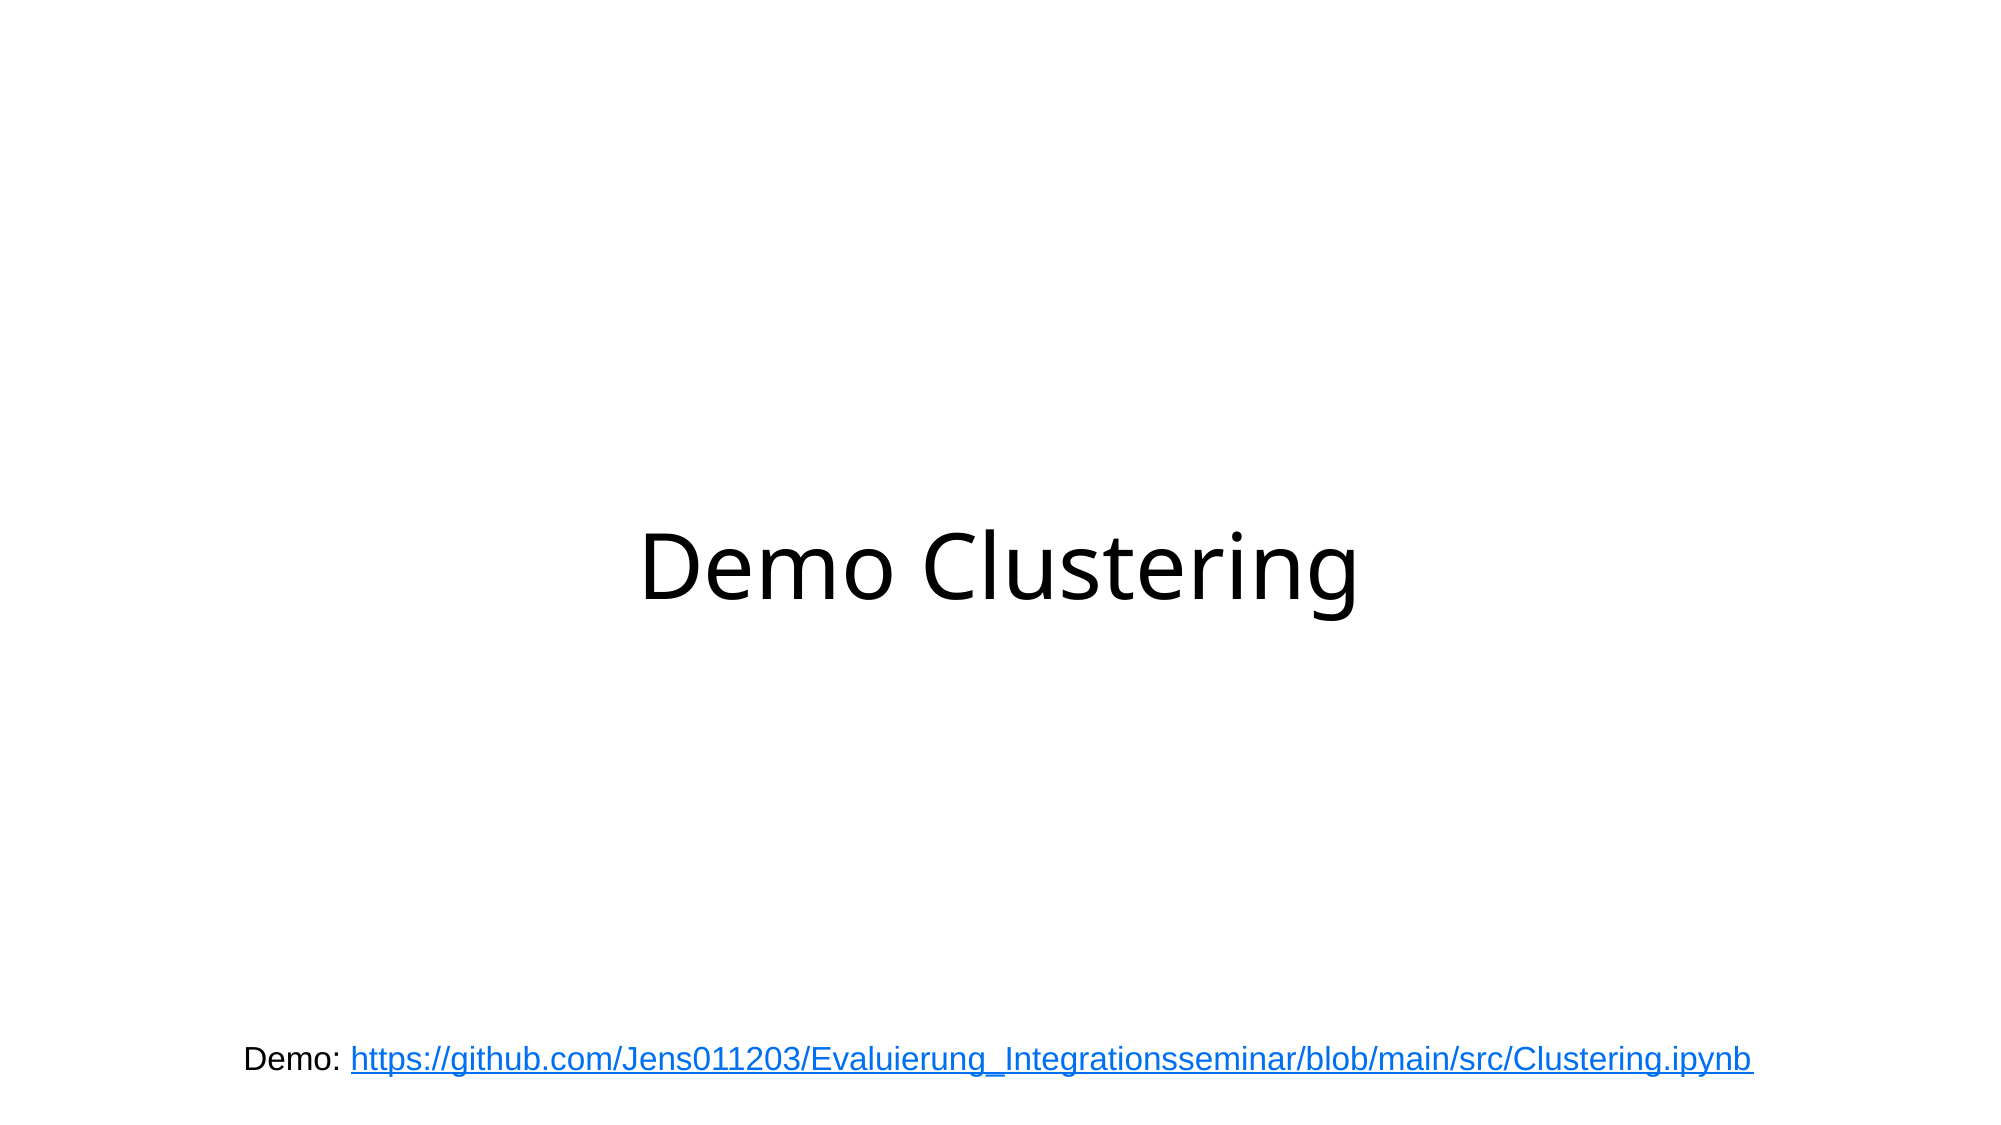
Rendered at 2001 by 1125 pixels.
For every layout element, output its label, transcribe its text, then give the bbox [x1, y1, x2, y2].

text_box Demo: https://github.com/Jens011203/Evaluierung_Integrationsseminar/blob/main/src/Clustering.ipynb [219, 1029, 1829, 1085]
title Demo Clustering [82, 506, 1918, 619]
